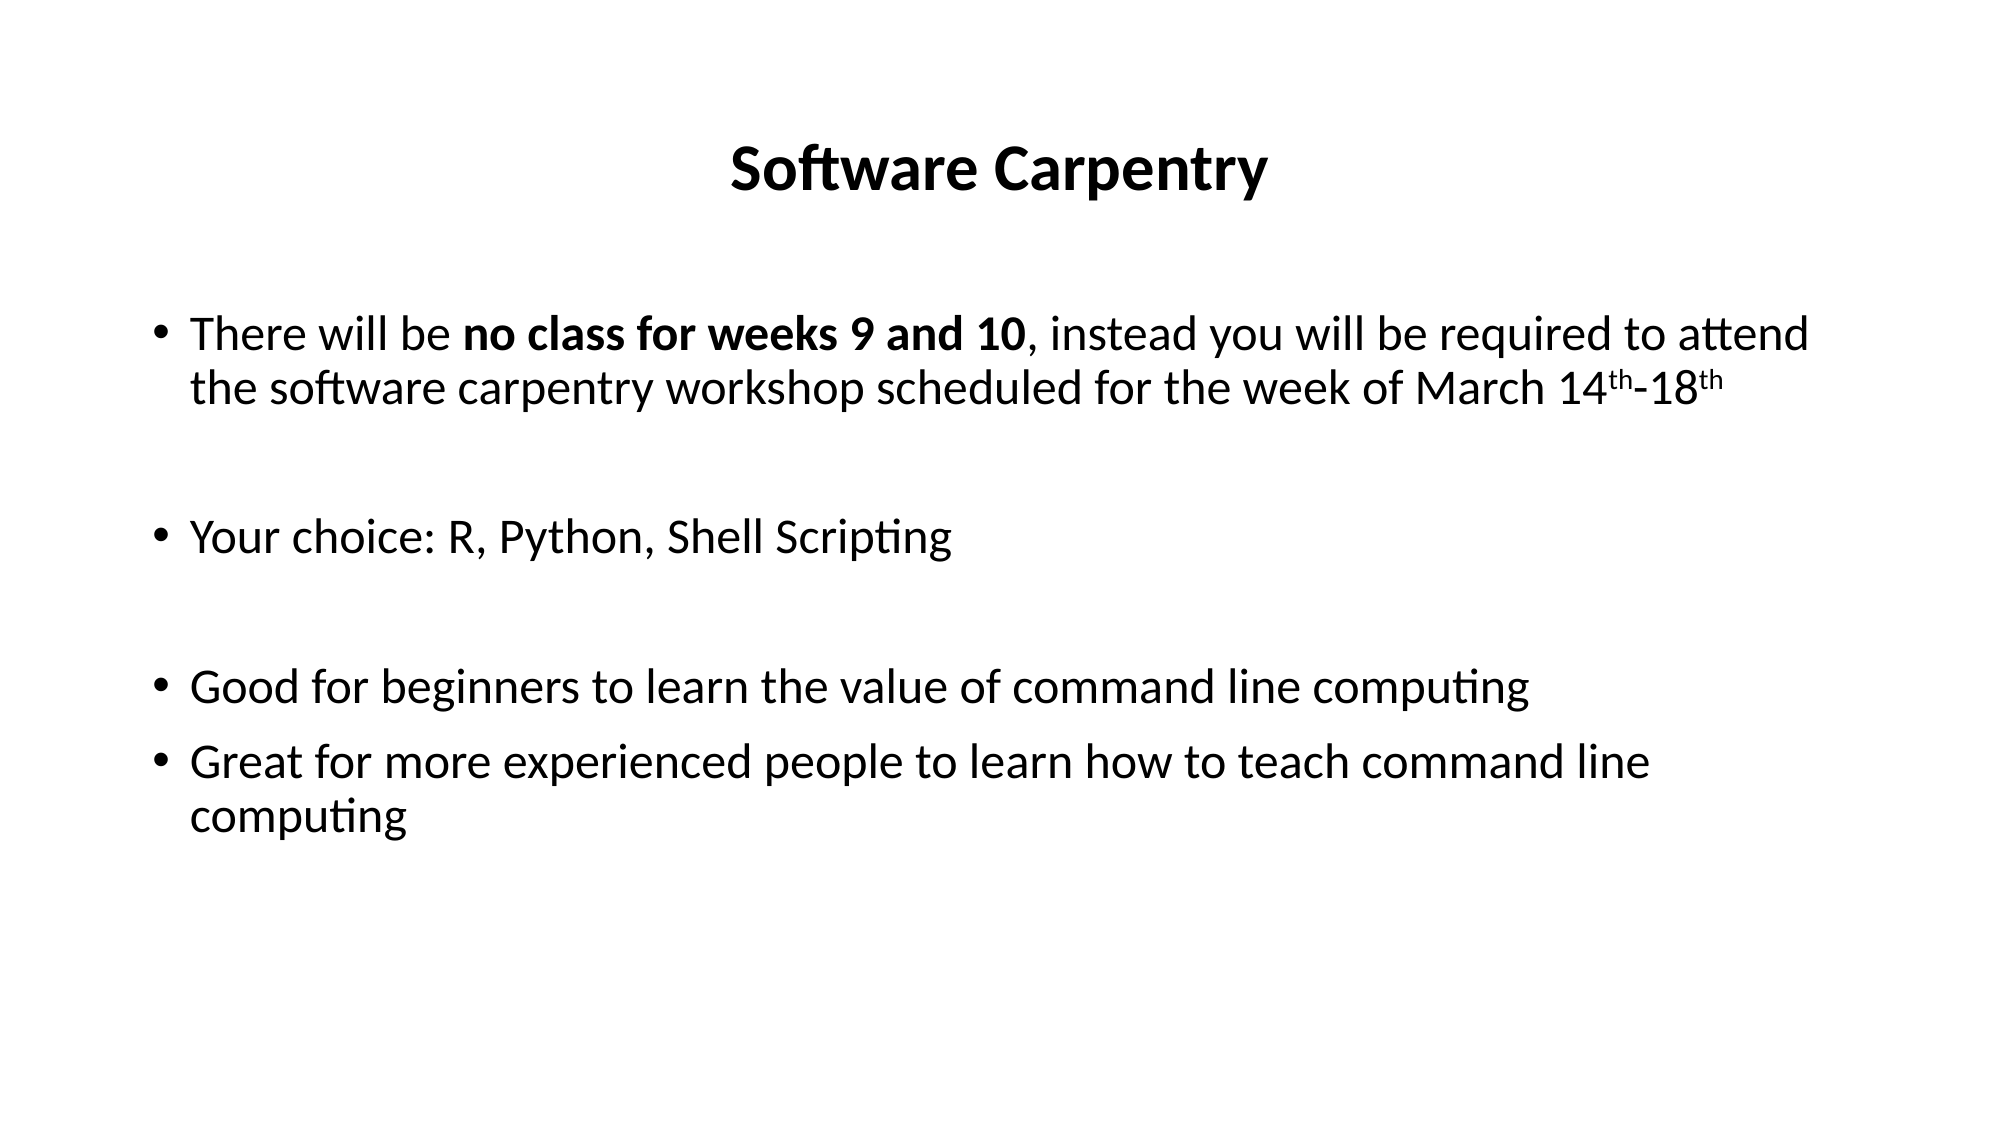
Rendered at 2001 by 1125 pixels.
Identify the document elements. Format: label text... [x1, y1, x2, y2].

title Software Carpentry [137, 59, 1863, 278]
list There will be no class for weeks 9 and 10, instead you will be required to attend the software carpentry workshop scheduled for the week of March 14th-18th Your choice: R, Python, Shell Scripting Good for beginners to learn the value of command line computing Great for more experienced people to learn how to teach command line computing [137, 299, 1863, 1014]
